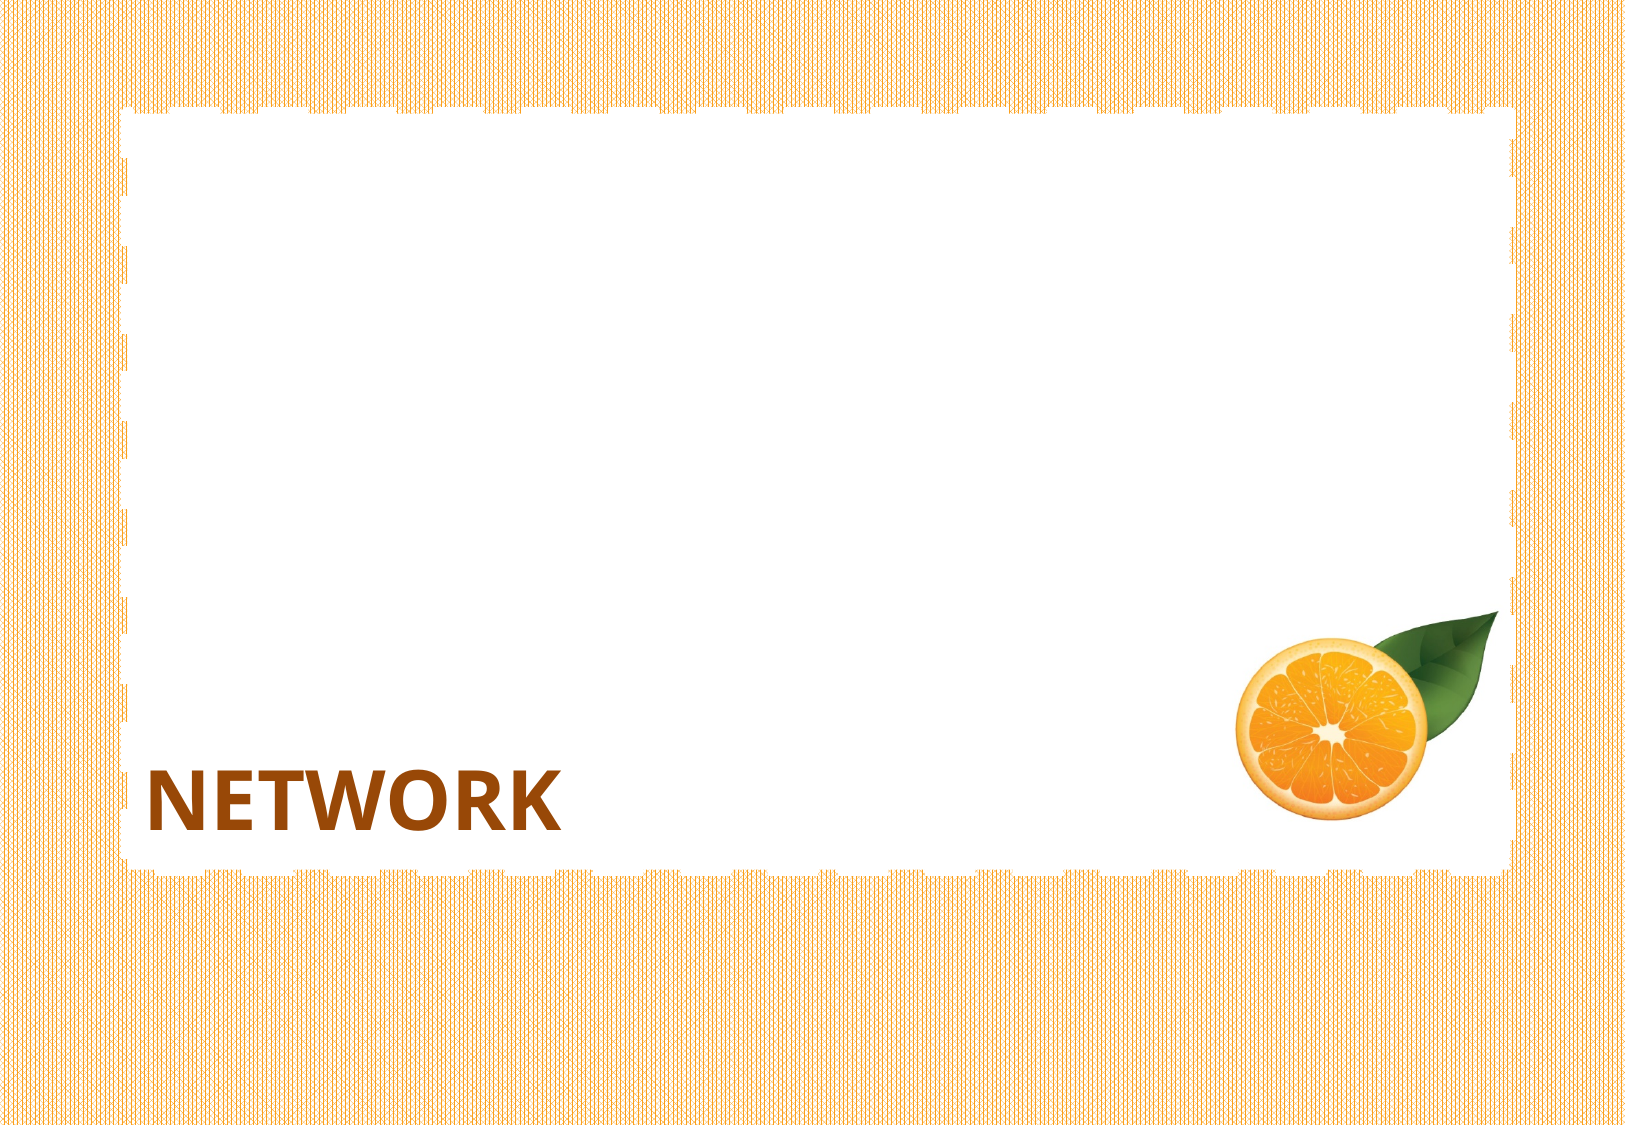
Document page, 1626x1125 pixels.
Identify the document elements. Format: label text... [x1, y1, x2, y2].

title Network [128, 739, 1510, 964]
picture [1221, 580, 1510, 739]
